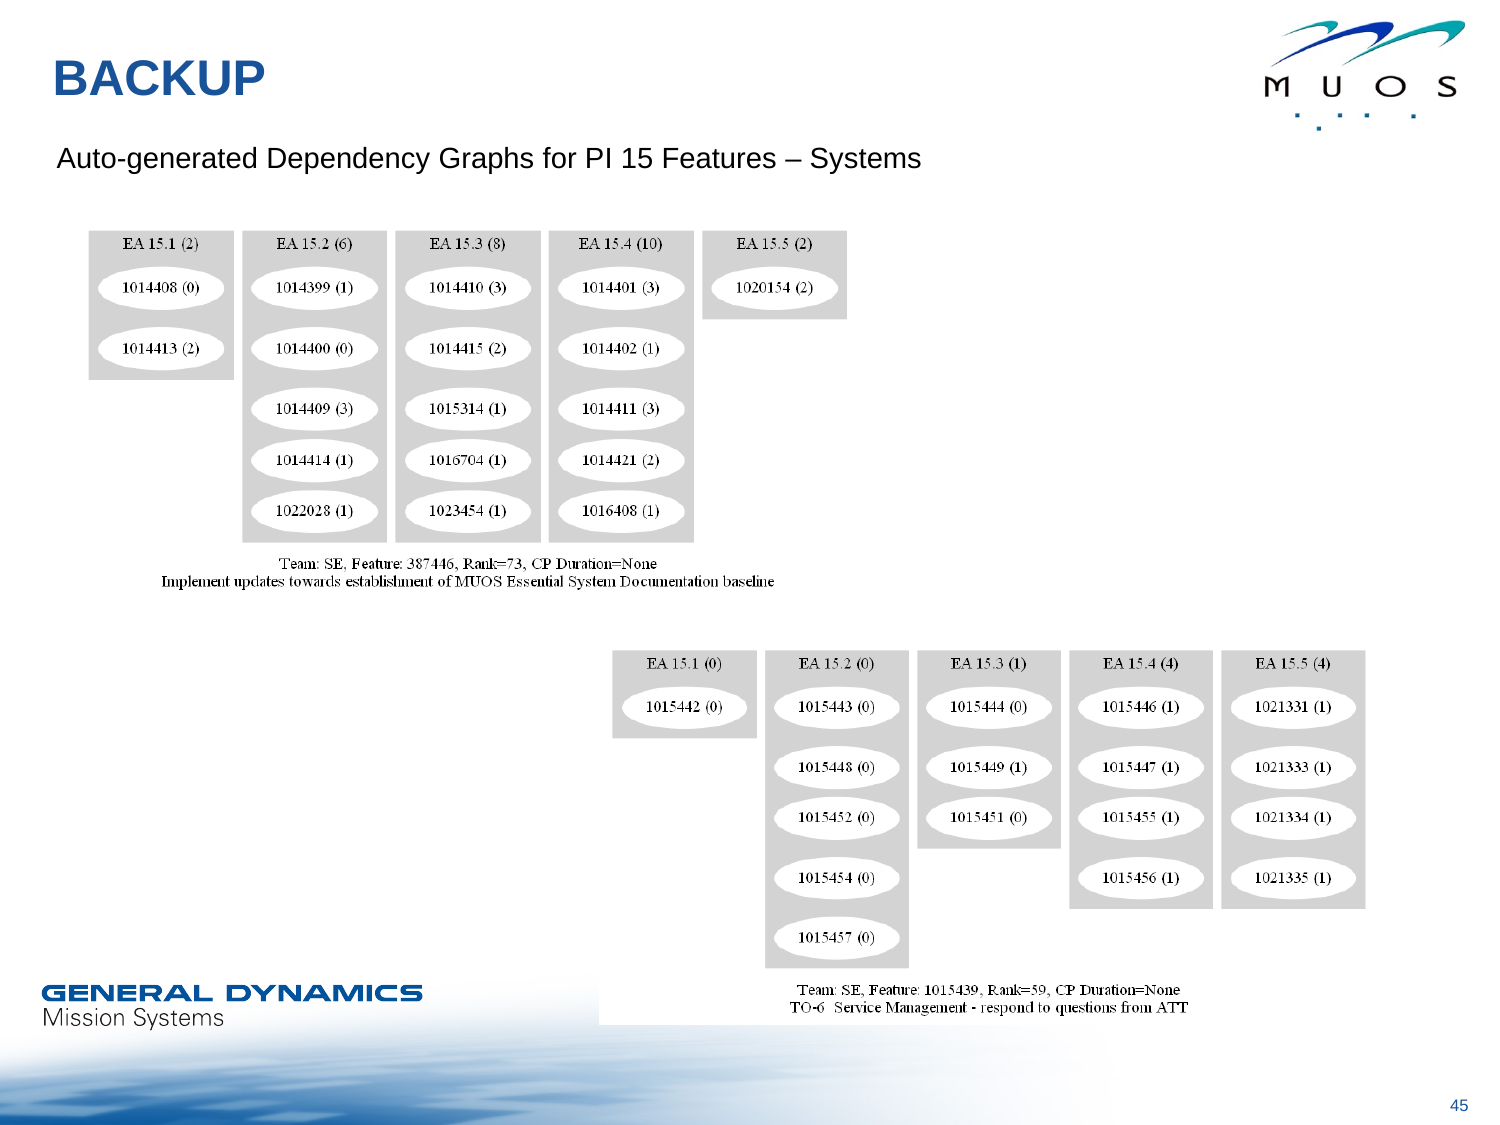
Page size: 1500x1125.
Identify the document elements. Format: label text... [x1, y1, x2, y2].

picture [0, 637, 1500, 1125]
list Auto-generated Dependency Graphs for PI 15 Features – Systems [41, 125, 1467, 174]
title BACKUP [37, 37, 1463, 125]
picture [74, 217, 861, 601]
slide_number 45 [1412, 1062, 1484, 1123]
picture [1258, 12, 1475, 106]
